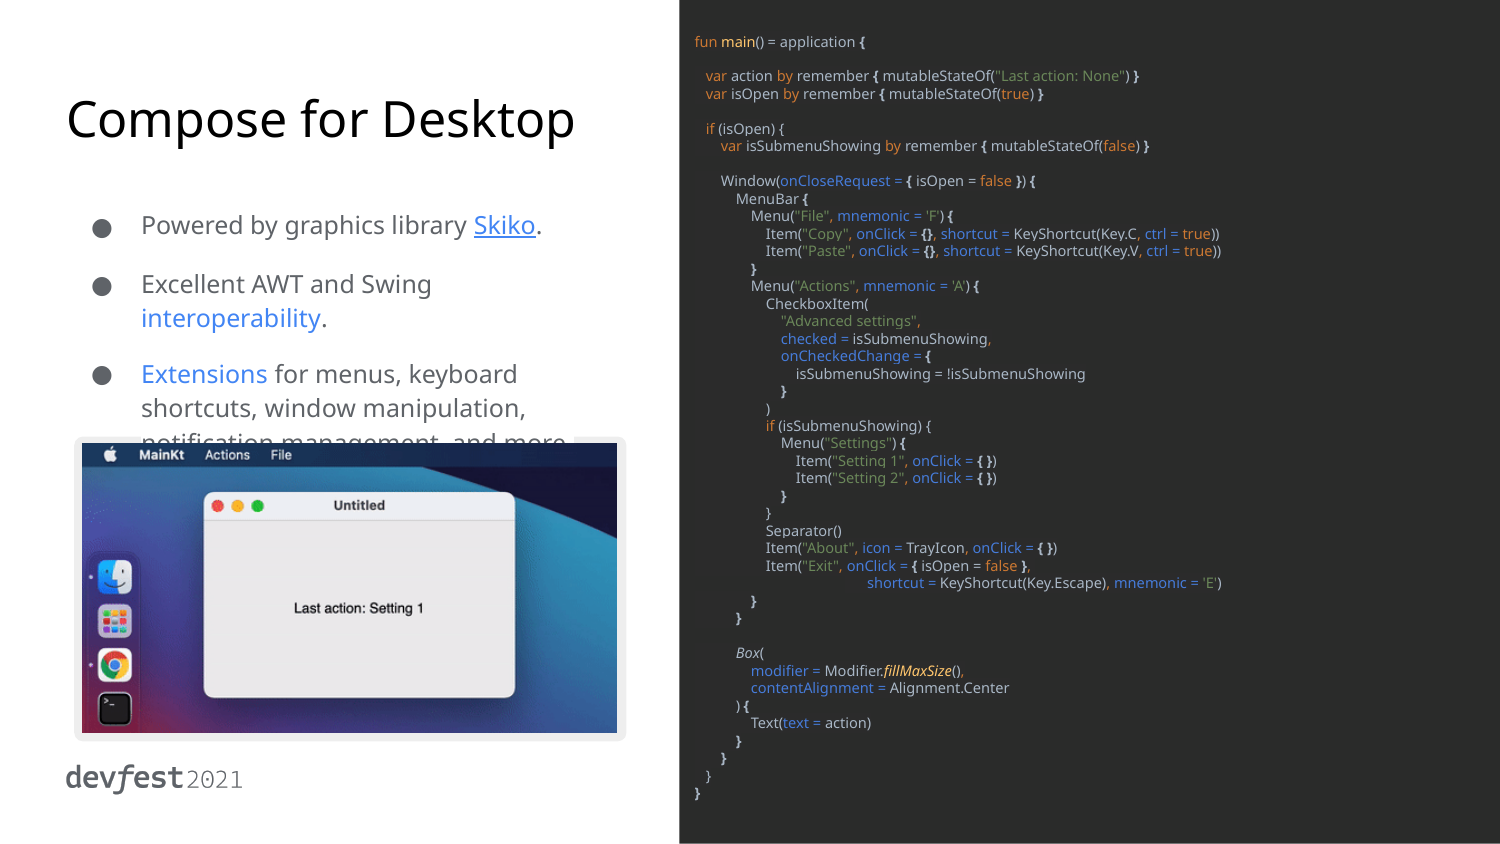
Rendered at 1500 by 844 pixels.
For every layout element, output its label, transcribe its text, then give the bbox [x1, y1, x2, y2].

list Powered by graphics library Skiko. Excellent AWT and Swing interoperability. Extensions for menus, keyboard shortcuts, window manipulation, notification management, and more. [51, 189, 637, 437]
picture [82, 442, 617, 733]
title Compose for Desktop [51, 72, 679, 167]
picture [65, 761, 243, 797]
text_box fun main() = application { var action by remember { mutableStateOf("Last action: None") } var isOpen by remember { mutableStateOf(true) } if (isOpen) { var isSubmenuShowing by remember { mutableStateOf(false) } Window(onCloseRequest = { isOpen = false }) { MenuBar { Menu("File", mnemonic = 'F') { Item("Copy", onClick = {}, shortcut = KeyShortcut(Key.C, ctrl = true)) Item("Paste", onClick = {}, shortcut = KeyShortcut(Key.V, ctrl = true)) } Menu("Actions", mnemonic = 'A') { CheckboxItem( "Advanced settings", checked = isSubmenuShowing, onCheckedChange = { isSubmenuShowing = !isSubmenuShowing } ) if (isSubmenuShowing) { Menu("Settings") { Item("Setting 1", onClick = { }) Item("Setting 2", onClick = { }) } } Separator() Item("About", icon = TrayIcon, onClick = { }) Item("Exit", onClick = { isOpen = false }, shortcut = KeyShortcut(Key.Escape), mnemonic = 'E') } } Box( modifier = Modifier.fillMaxSize(), contentAlignment = Alignment.Center ) { Text(text = action) } } } } [679, 0, 1500, 844]
text_box [74, 437, 627, 742]
